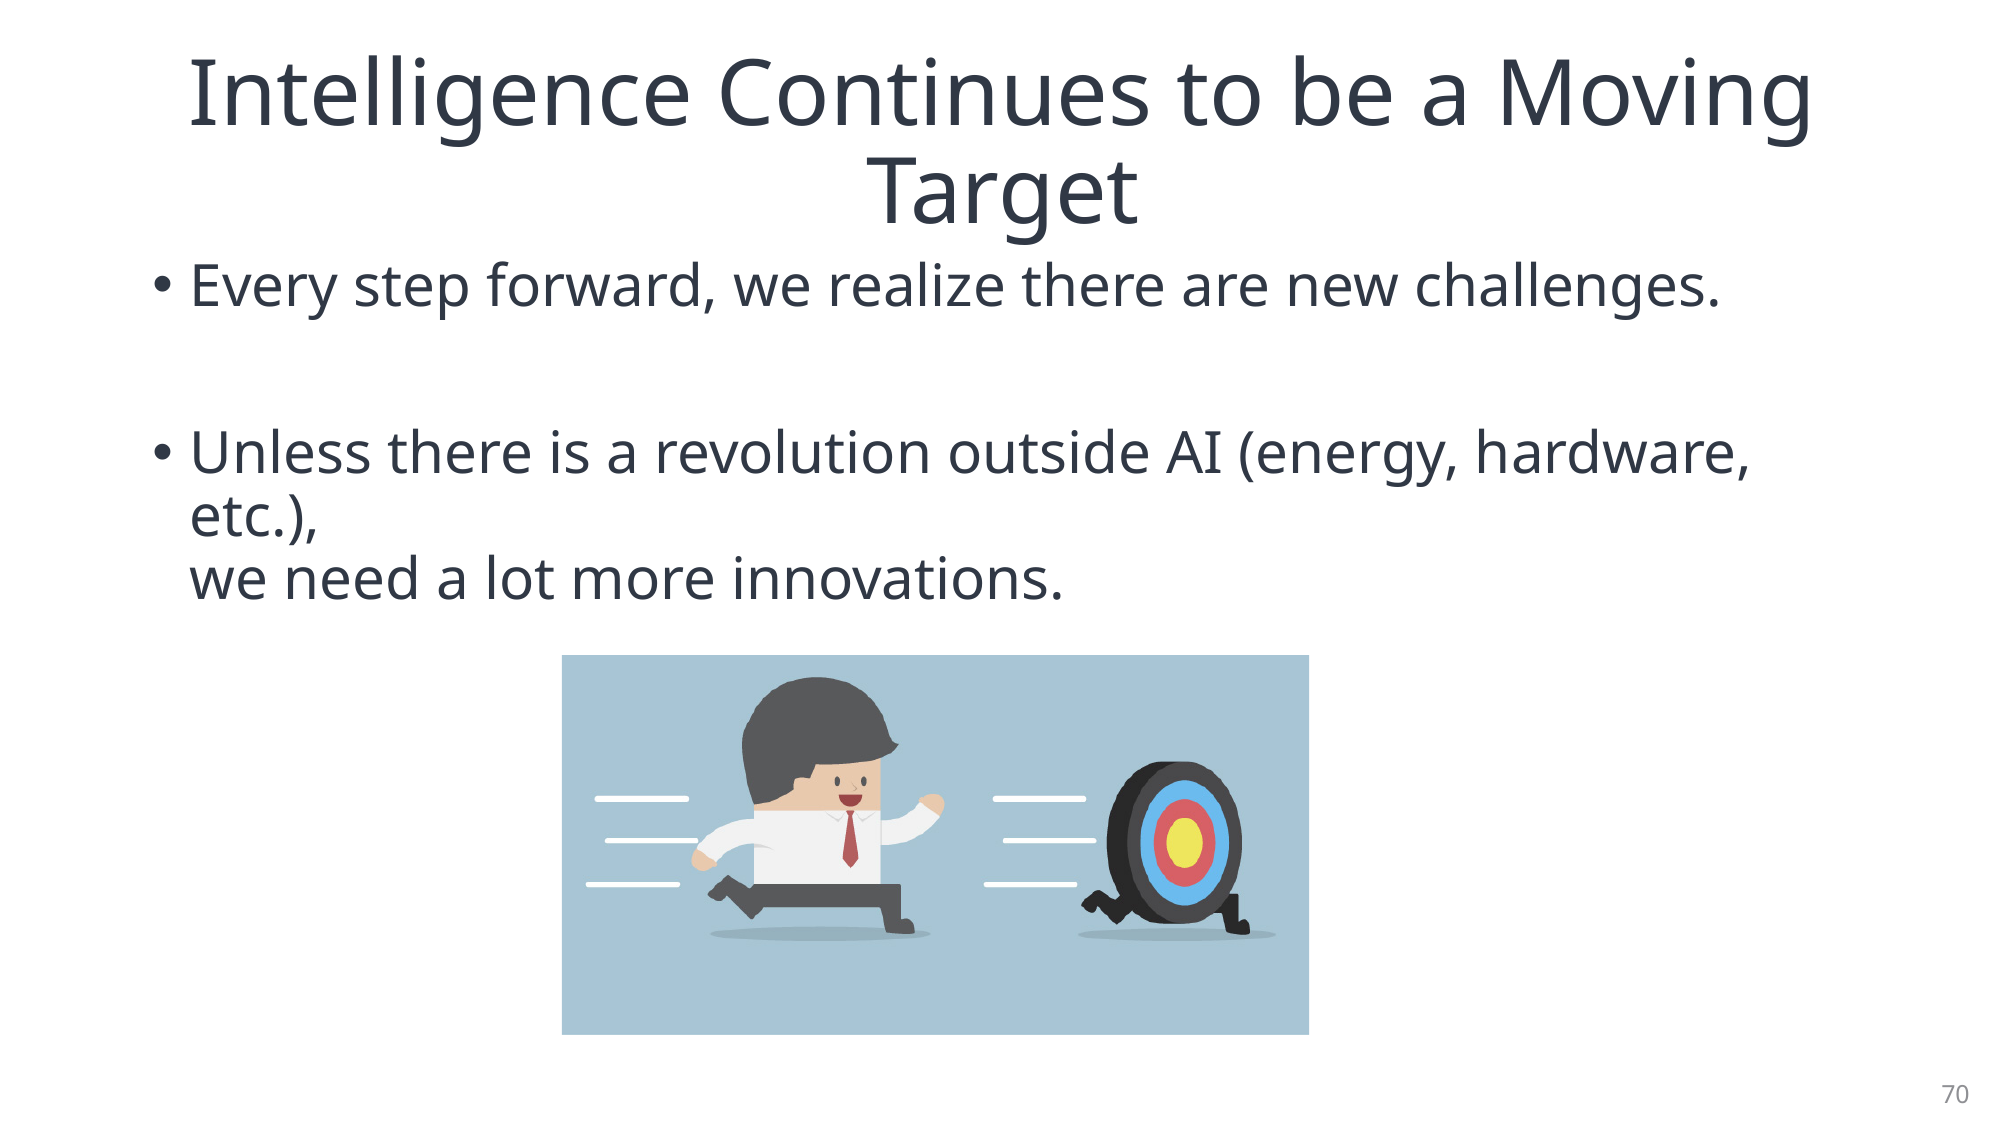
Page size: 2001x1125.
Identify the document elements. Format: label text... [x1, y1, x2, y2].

list Every step forward, we realize there are new challenges. Unless there is a revolution outside AI (energy, hardware, etc.), we need a lot more innovations. [137, 248, 1863, 1014]
title Intelligence Continues to be a Moving Target [32, 62, 1974, 228]
slide_number 70 [1912, 1065, 2000, 1125]
picture [561, 655, 1310, 1035]
